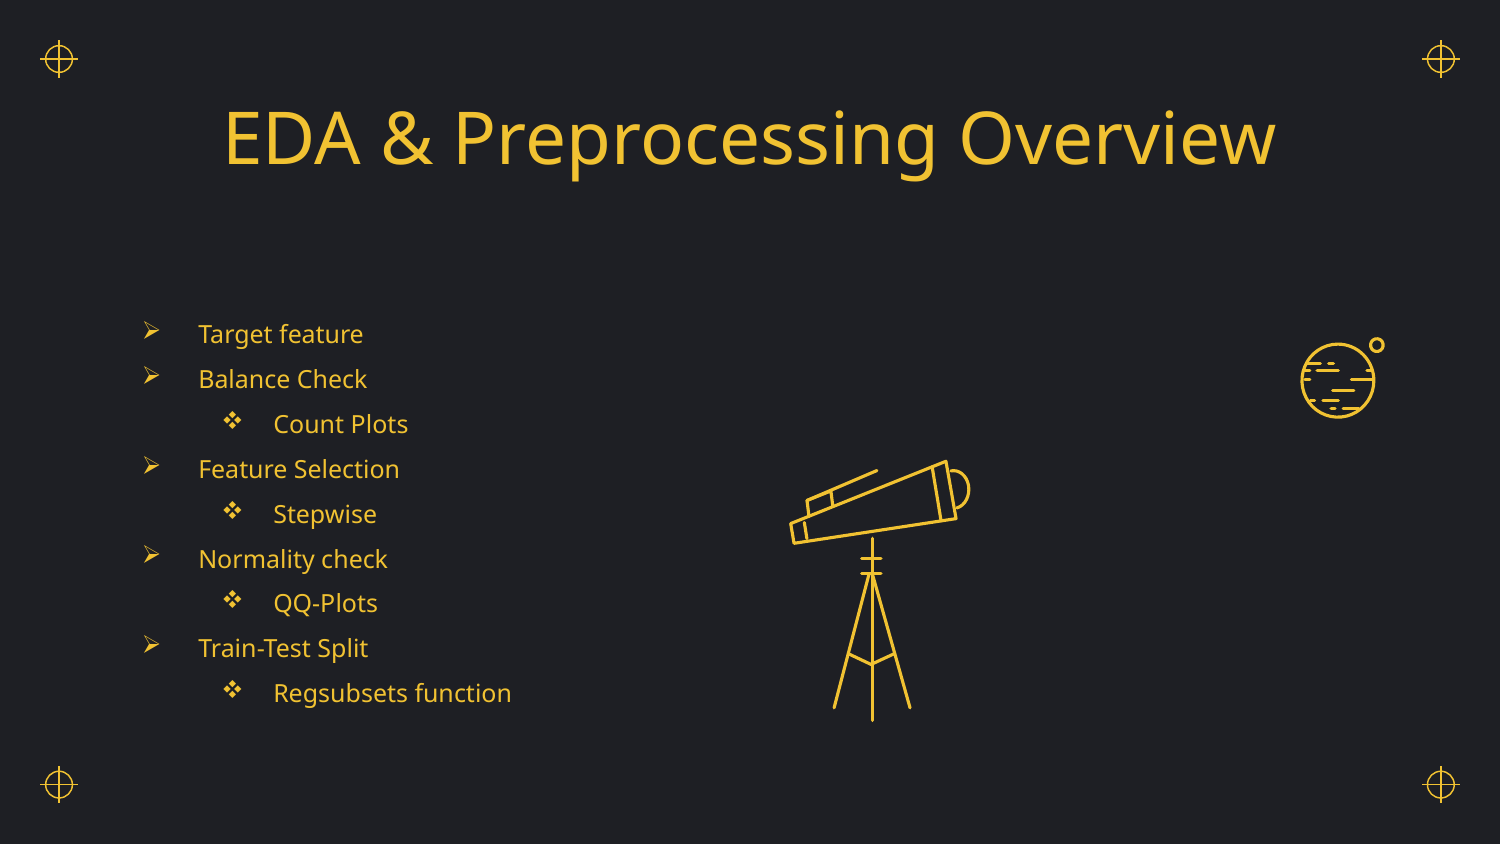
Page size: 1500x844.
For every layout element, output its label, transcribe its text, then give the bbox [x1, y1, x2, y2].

text_box Target feature Balance Check Count Plots Feature Selection Stepwise Normality check QQ-Plots Train-Test Split Regsubsets function [108, 288, 812, 645]
title EDA & Preprocessing Overview [118, 88, 1382, 183]
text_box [1298, 337, 1385, 421]
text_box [790, 461, 971, 721]
